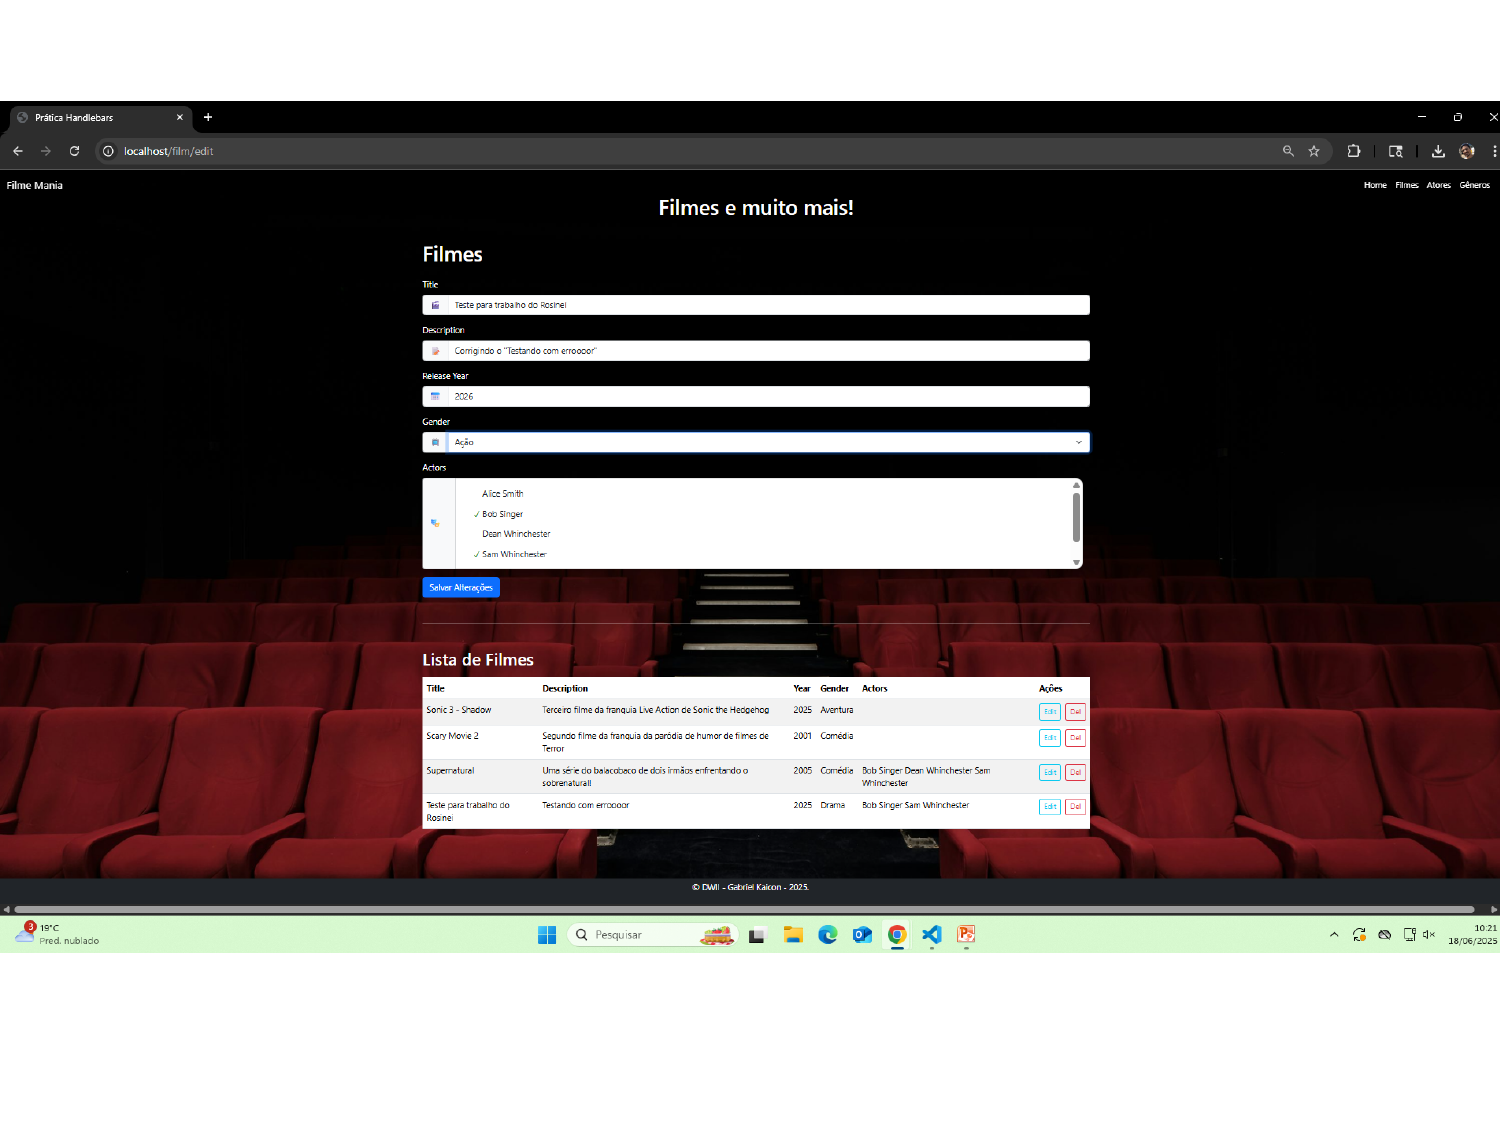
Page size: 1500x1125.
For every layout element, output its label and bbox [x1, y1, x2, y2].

picture [0, 101, 1500, 953]
